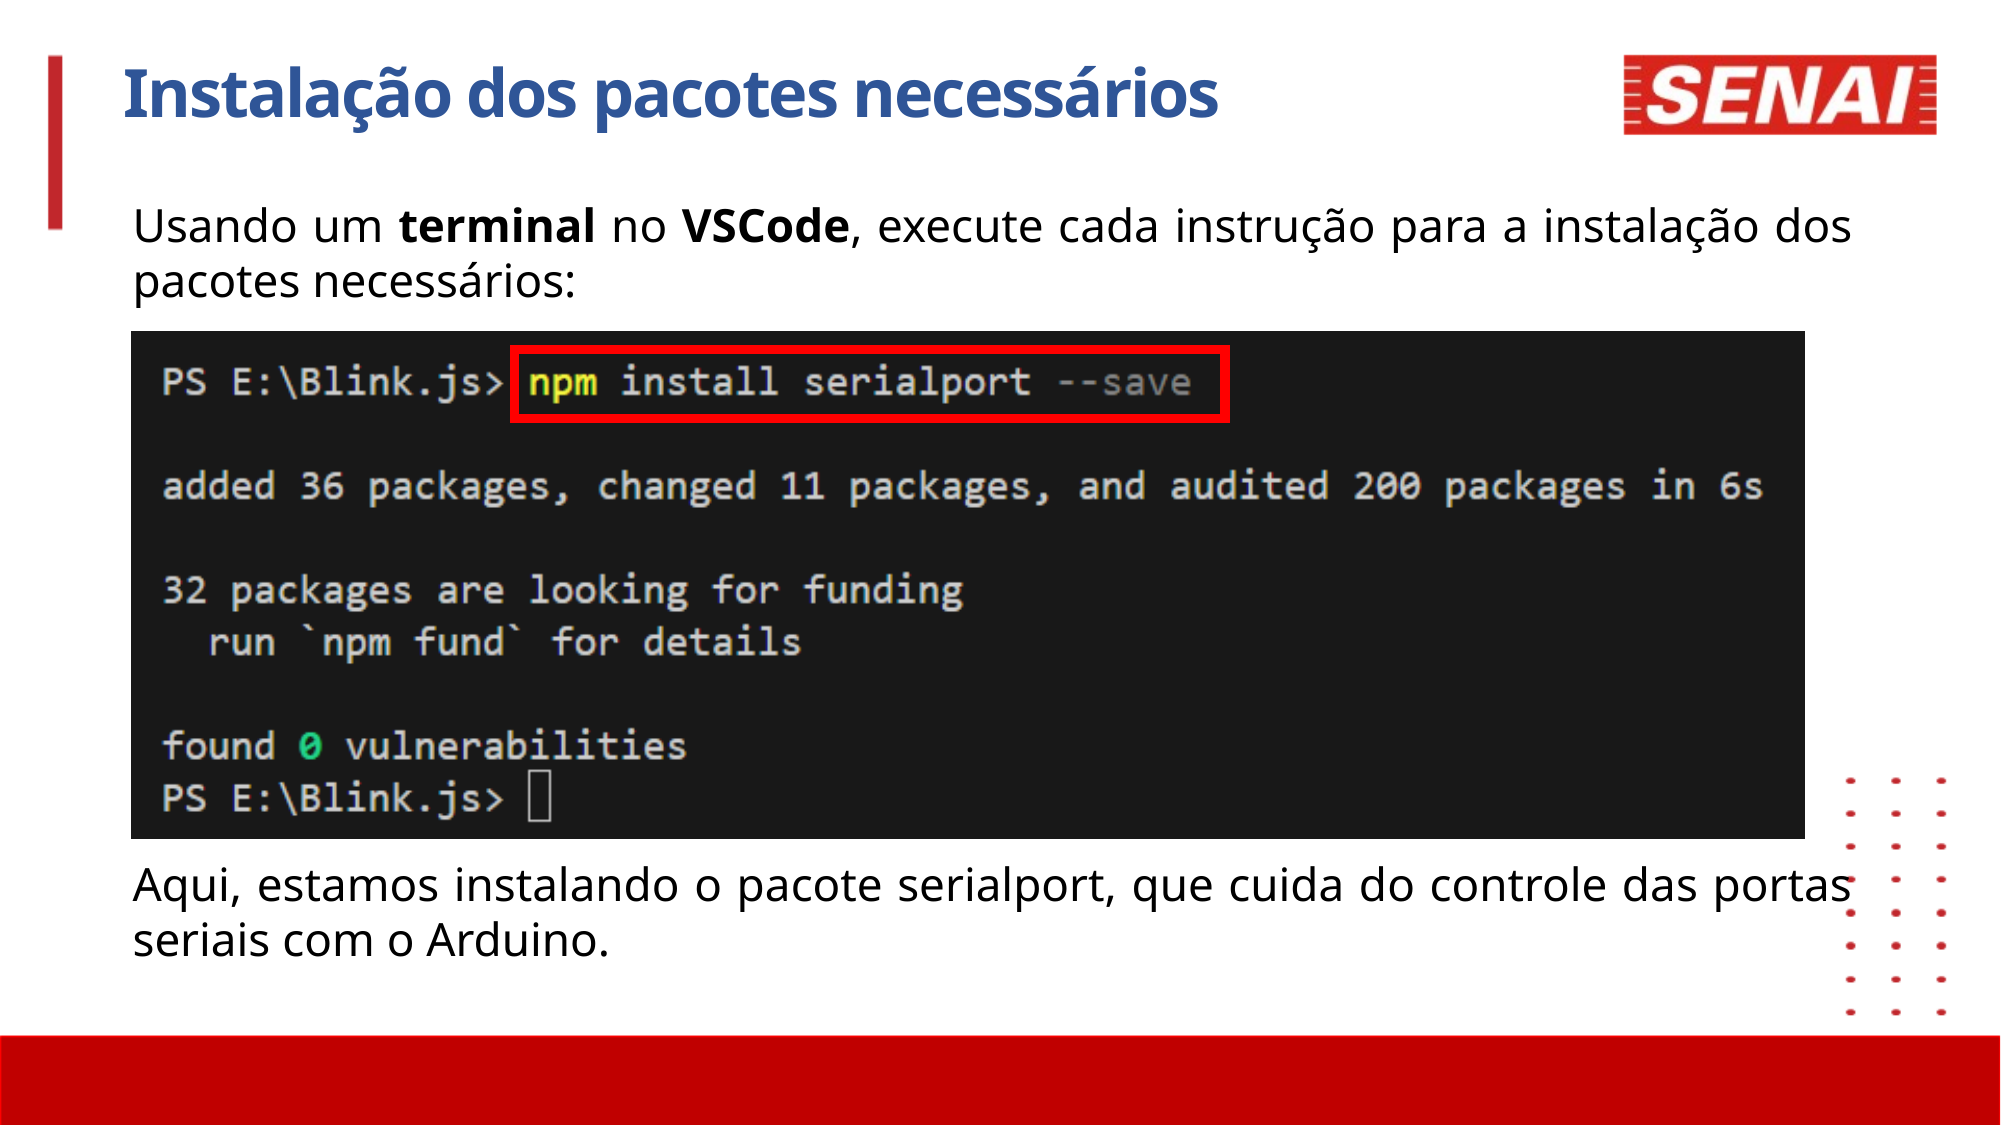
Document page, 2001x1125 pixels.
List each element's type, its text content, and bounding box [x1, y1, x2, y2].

text_box Usando um terminal no VSCode, execute cada instrução para a instalação dos pacotes necessários: Aqui, estamos instalando o pacote serialport, que cuida do controle das portas seriais com o Arduino. [117, 188, 1869, 974]
text_box Instalação dos pacotes necessários [108, 52, 1539, 141]
picture [0, 0, 2001, 1125]
